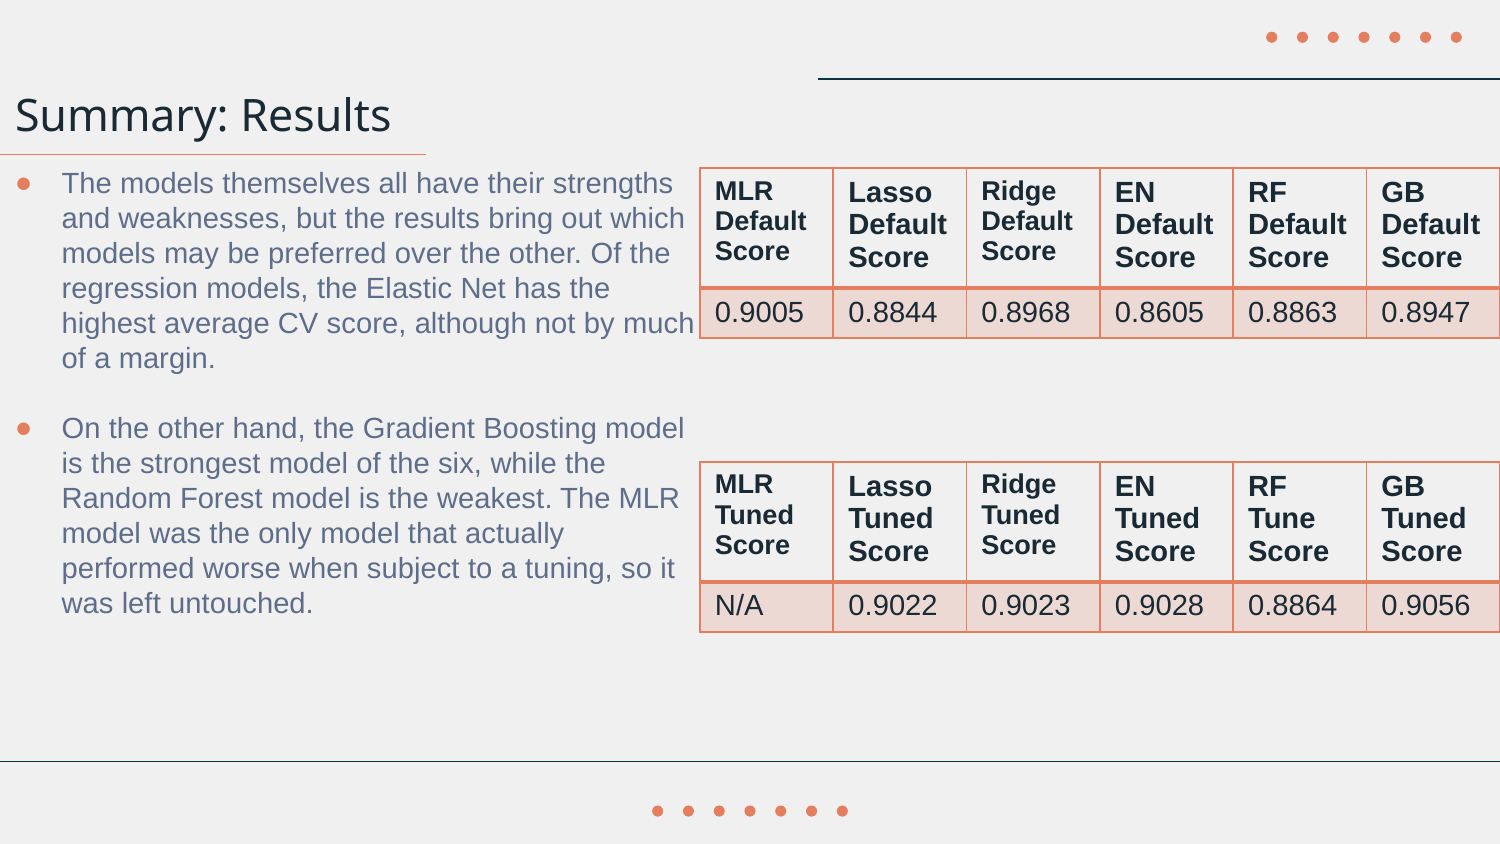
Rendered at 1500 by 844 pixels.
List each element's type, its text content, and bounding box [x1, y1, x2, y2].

table_cell 0.8947 [1367, 290, 1499, 337]
table_cell 0.8864 [1234, 584, 1366, 631]
table_header MLR Default Score [701, 169, 832, 286]
table_cell 0.8863 [1234, 290, 1366, 337]
text_box The models themselves all have their strengths and weaknesses, but the results bring out which models may be preferred over the other. Of the regression models, the Elastic Net has the highest average CV score, although not by much of a margin. On the other hand, the Gradient Boosting model is the strongest model of the six, while the Random Forest model is the weakest. The MLR model was the only model that actually performed worse when subject to a tuning, so it was left untouched. [0, 157, 714, 627]
table_cell 0.8605 [1101, 290, 1232, 337]
table_cell 0.8968 [967, 290, 1099, 337]
table_header RF Tune Score [1234, 463, 1366, 580]
table_cell 0.8844 [834, 290, 966, 337]
table_header MLR Tuned Score [701, 463, 832, 580]
table_header Ridge Default Score [967, 169, 1099, 286]
table_cell 0.9056 [1367, 584, 1499, 631]
table_header GB Tuned Score [1367, 463, 1499, 580]
title Summary: Results [0, 71, 664, 152]
table_header Ridge Tuned Score [967, 463, 1099, 580]
table_header Lasso Tuned Score [834, 463, 966, 580]
table_header EN Tuned Score [1101, 463, 1232, 580]
table_header Lasso Default Score [834, 169, 966, 286]
table_cell 0.9005 [701, 290, 832, 337]
table_header GB Default Score [1367, 169, 1499, 286]
table_header RF Default Score [1234, 169, 1366, 286]
table_cell N/A [701, 584, 832, 631]
table_cell 0.9022 [834, 584, 966, 631]
table_header EN Default Score [1101, 169, 1232, 286]
table_cell 0.9028 [1101, 584, 1232, 631]
table_cell 0.9023 [967, 584, 1099, 631]
